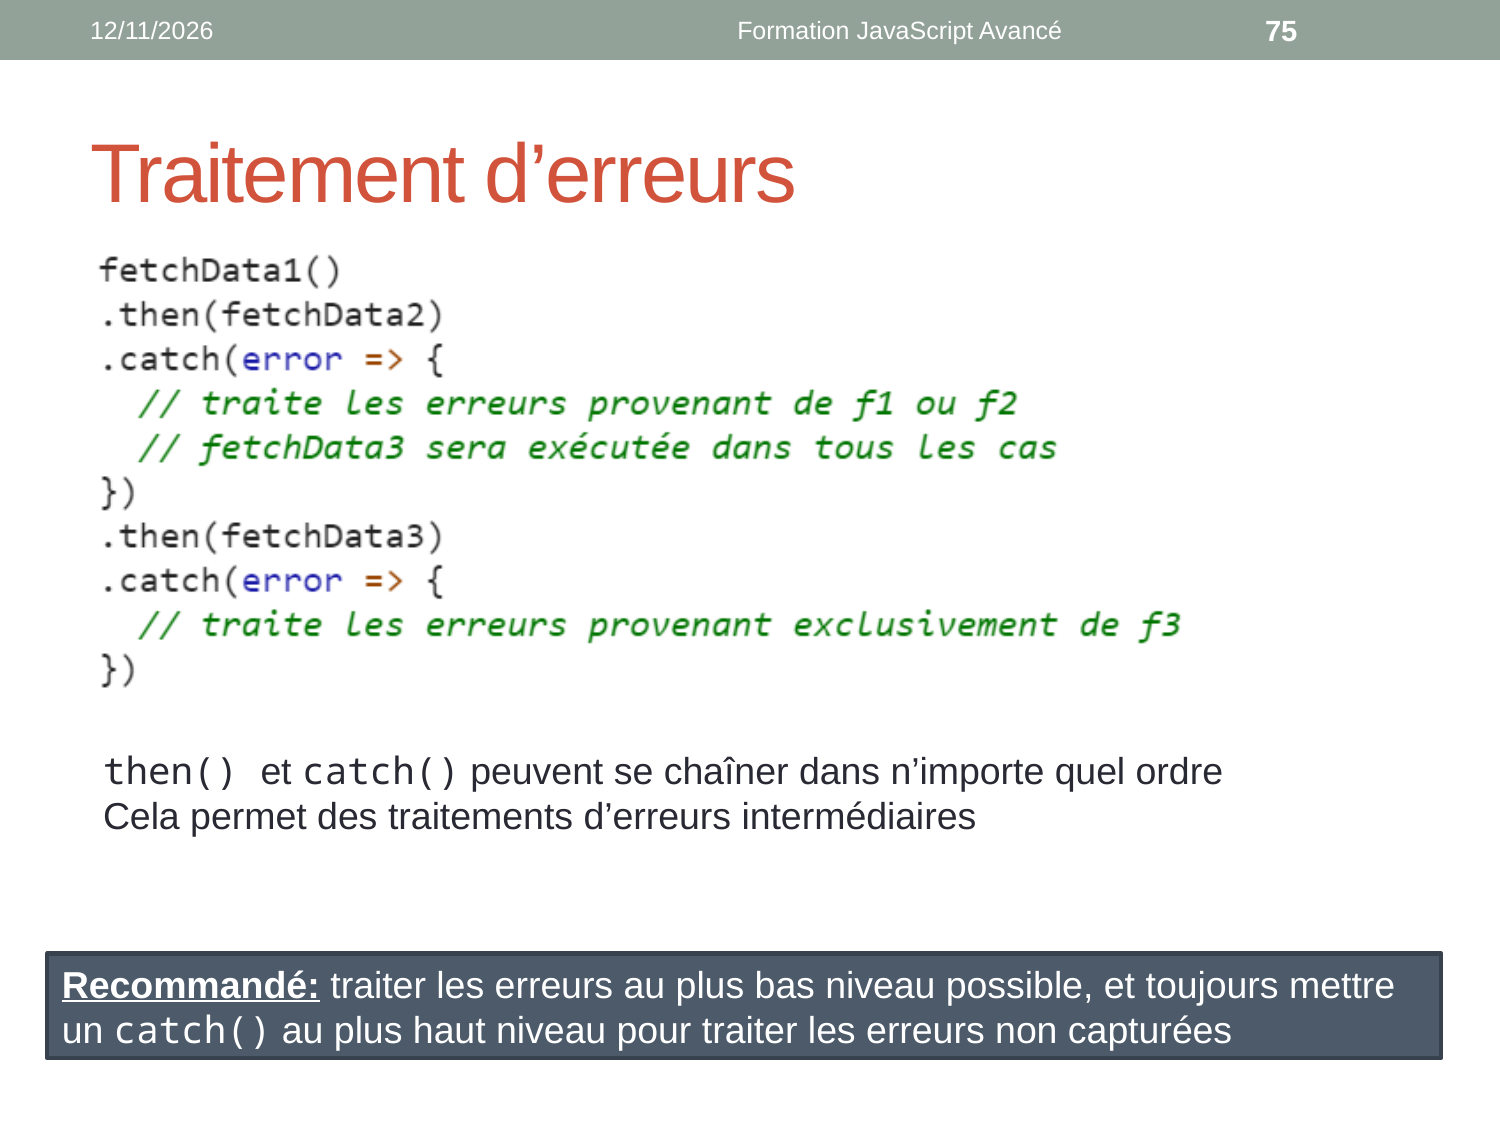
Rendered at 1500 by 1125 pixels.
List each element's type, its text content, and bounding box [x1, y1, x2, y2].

slide_number 75 [1250, 3, 1425, 57]
text_box then() et catch() peuvent se chaîner dans n’importe quel ordre Cela permet des traitements d’erreurs intermédiaires [88, 739, 1400, 845]
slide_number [75, 3, 550, 57]
text_box Recommandé: traiter les erreurs au plus bas niveau possible, et toujours mettre un catch() au plus haut niveau pour traiter les erreurs non capturées [45, 951, 1443, 1060]
picture [88, 243, 1213, 710]
title Traitement d’erreurs [75, 87, 1425, 250]
footer Formation JavaScript Avancé [562, 3, 1238, 57]
